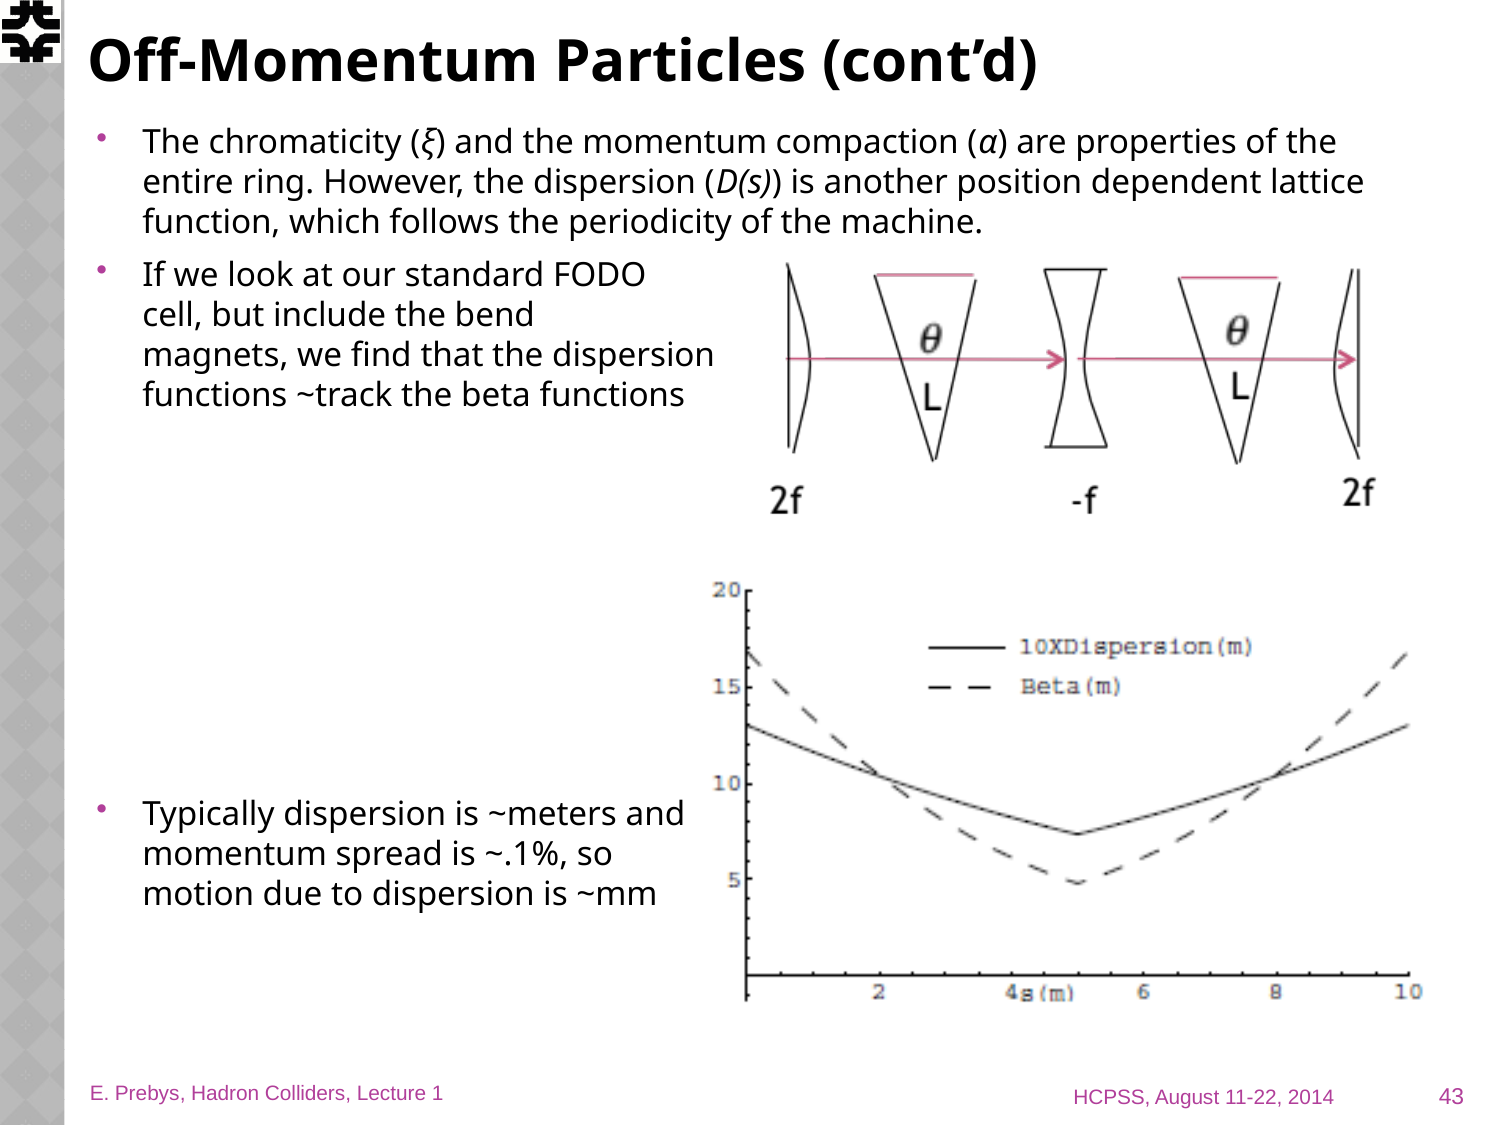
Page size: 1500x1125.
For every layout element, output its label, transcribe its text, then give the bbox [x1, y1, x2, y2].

picture [696, 557, 1443, 1023]
title Off-Momentum Particles (cont’d) [80, 20, 1436, 93]
picture [747, 261, 1396, 527]
footer E. Prebys, Hadron Colliders, Lecture 1 [75, 1075, 709, 1105]
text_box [915, 313, 948, 359]
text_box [0, 0, 65, 1125]
list The chromaticity (ξ) and the momentum compaction (α) are properties of the entire ring. However, the dispersion (D(s)) is another position dependent lattice function, which follows the periodicity of the machine. If we look at our standard FODO cell, but include the bend magnets, we find that the dispersion functions ~track the beta functions Typically dispersion is ~meters and momentum spread is ~.1%, so motion due to dispersion is ~mm [82, 112, 1437, 173]
slide_number 43 [1367, 1071, 1465, 1110]
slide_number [827, 1077, 1355, 1110]
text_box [1222, 305, 1255, 351]
picture [0, 0, 61, 63]
